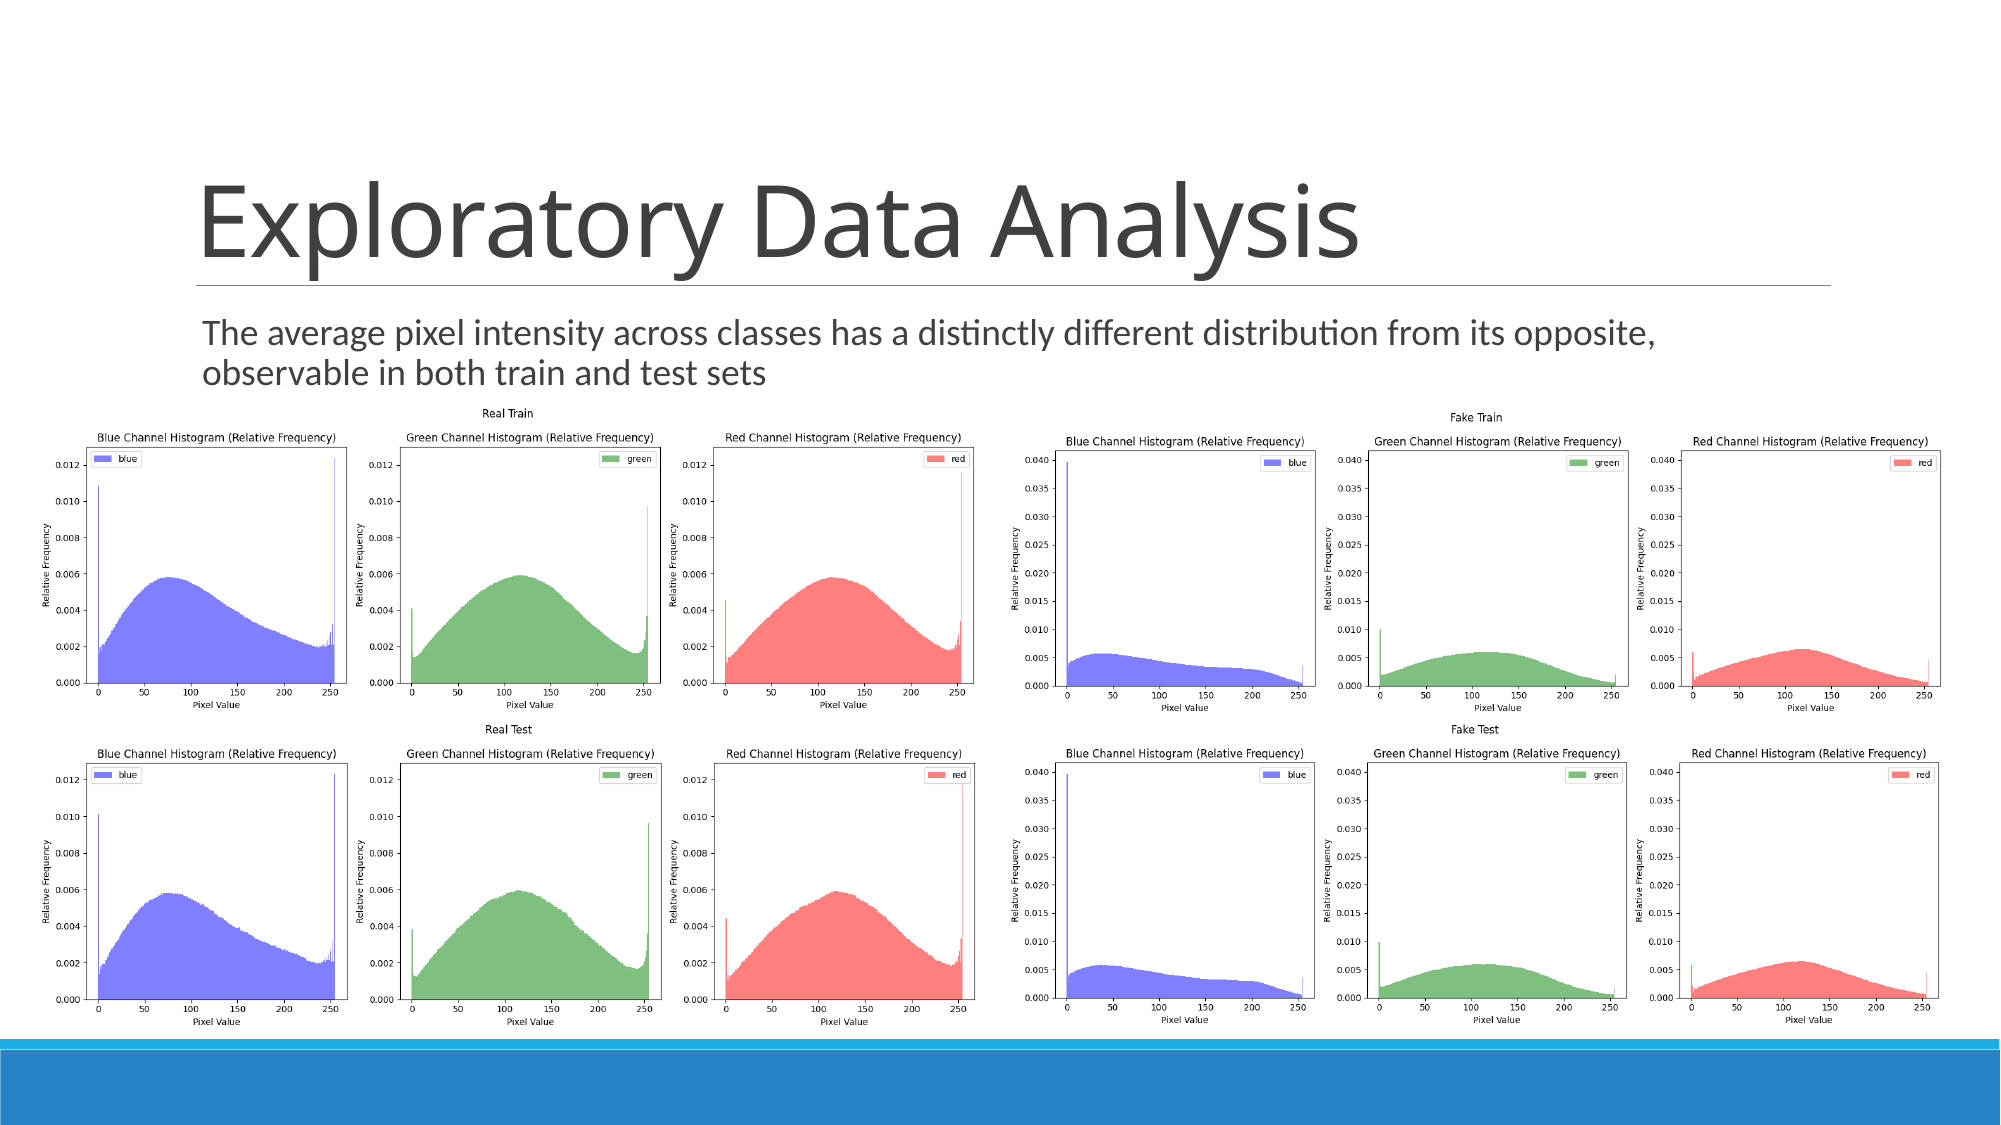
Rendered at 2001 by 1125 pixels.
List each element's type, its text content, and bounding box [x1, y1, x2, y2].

title Exploratory Data Analysis [180, 47, 1830, 285]
picture [36, 718, 981, 1033]
picture [1004, 405, 1946, 1032]
text_box The average pixel intensity across classes has a distinctly different distribution from its opposite, observable in both train and test sets [188, 305, 1822, 402]
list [36, 401, 979, 716]
